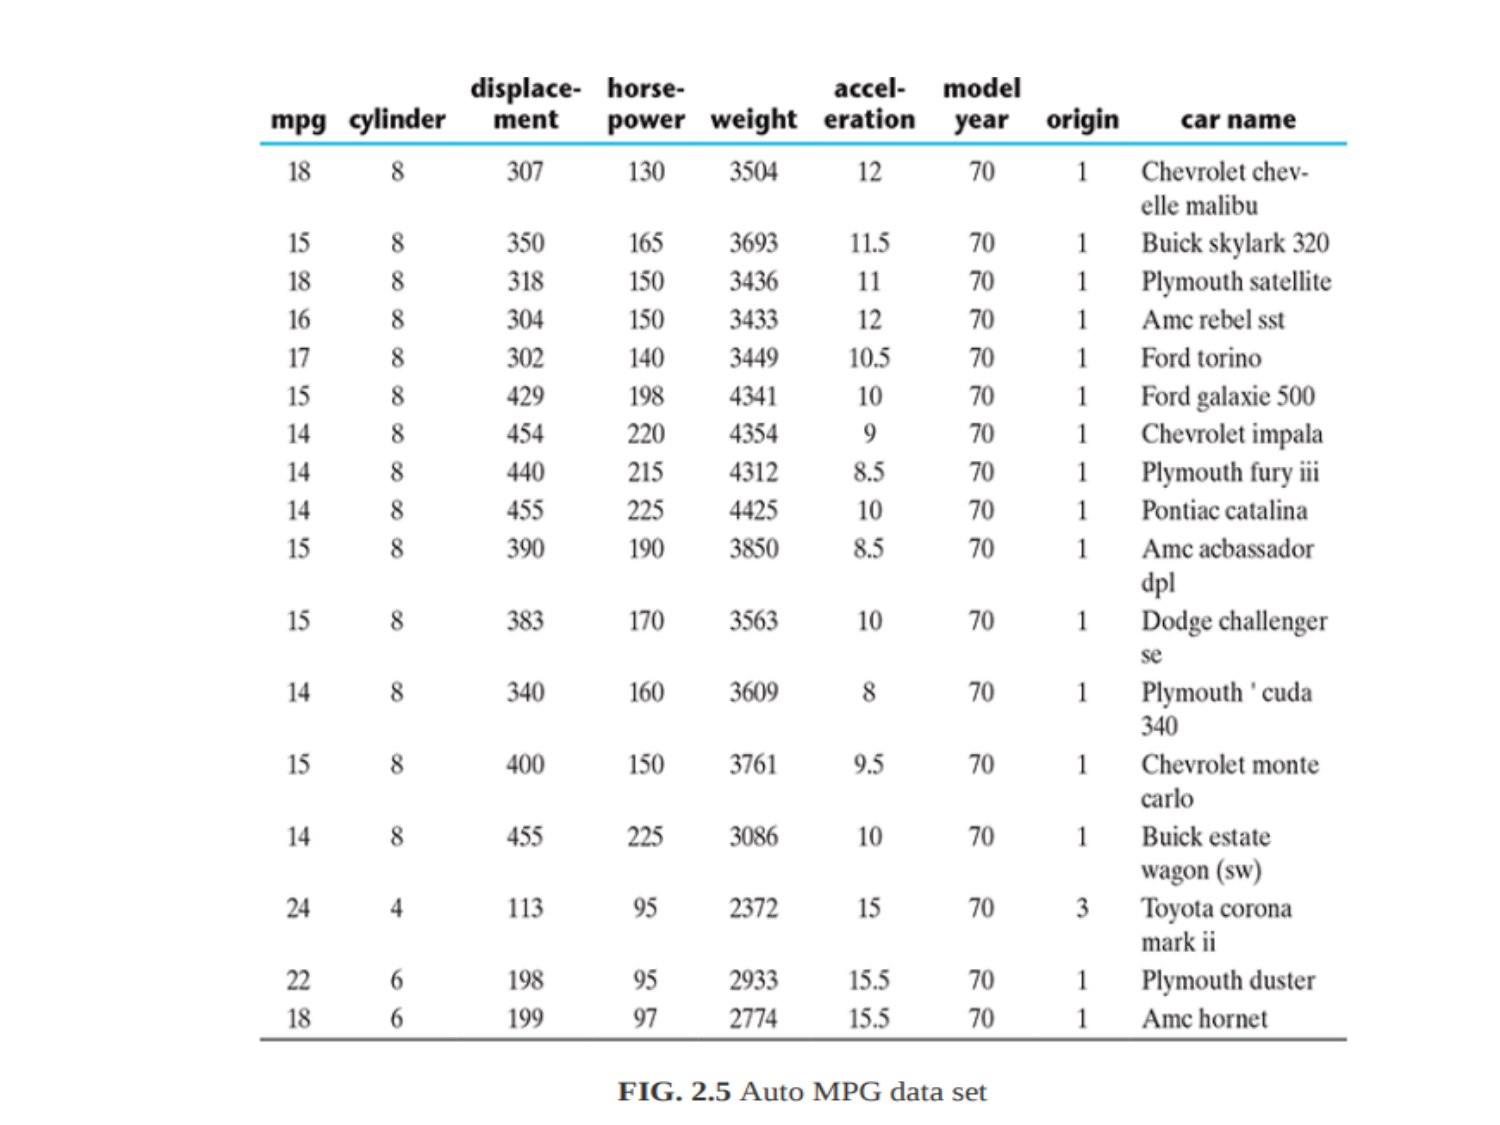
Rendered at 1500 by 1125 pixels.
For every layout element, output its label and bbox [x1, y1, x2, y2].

picture [241, 76, 1363, 1112]
